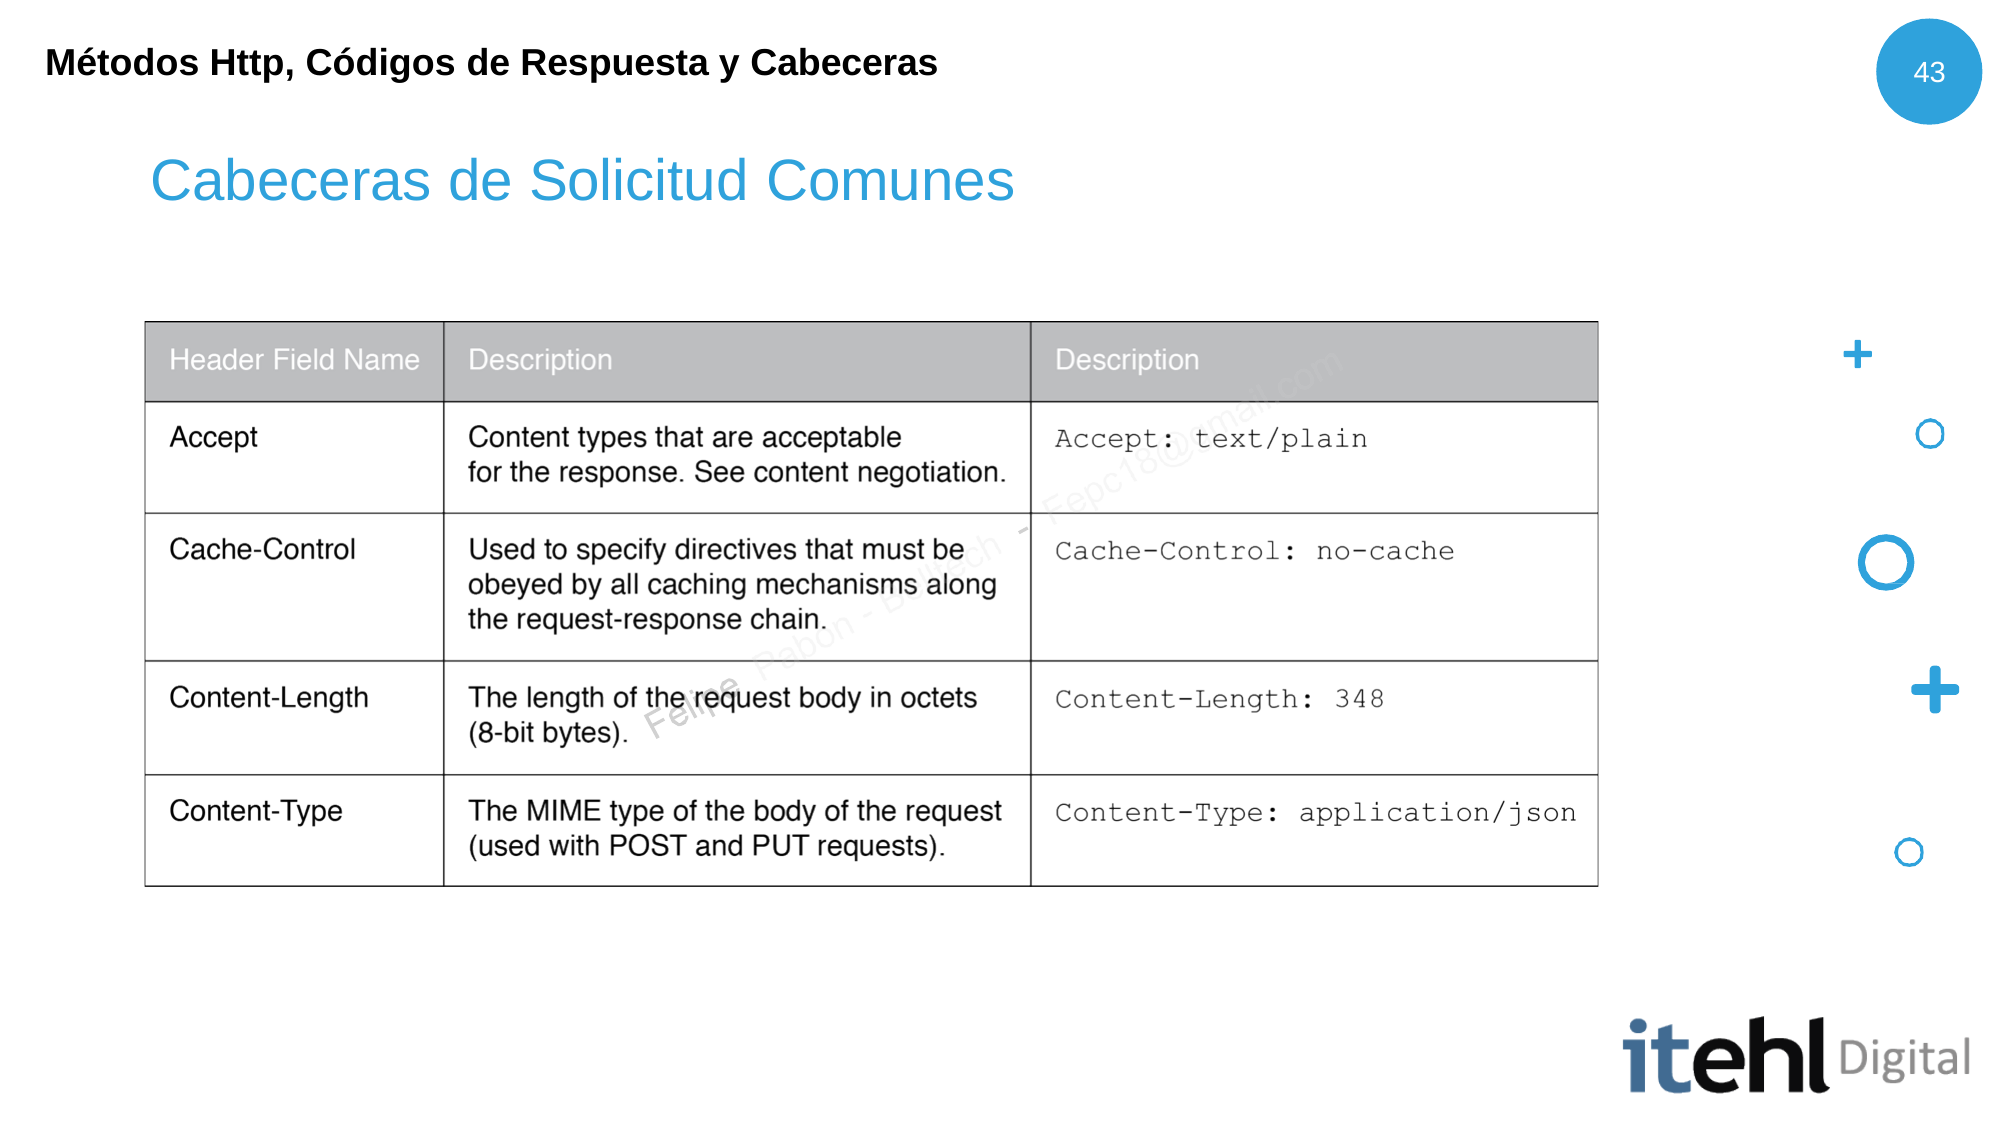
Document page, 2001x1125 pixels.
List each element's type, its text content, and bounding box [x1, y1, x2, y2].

text_box [1622, 1016, 1970, 1094]
text_box [1911, 665, 1960, 714]
text_box [1857, 534, 1915, 591]
title Cabeceras de Solicitud Comunes [148, 140, 1019, 319]
text_box [1894, 837, 1924, 867]
text_box Métodos Http, Códigos de Respuesta y Cabeceras [43, 35, 943, 83]
text_box [1915, 418, 1945, 449]
text_box 43 [1911, 50, 1948, 88]
text_box [1843, 339, 1872, 369]
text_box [144, 321, 1599, 887]
